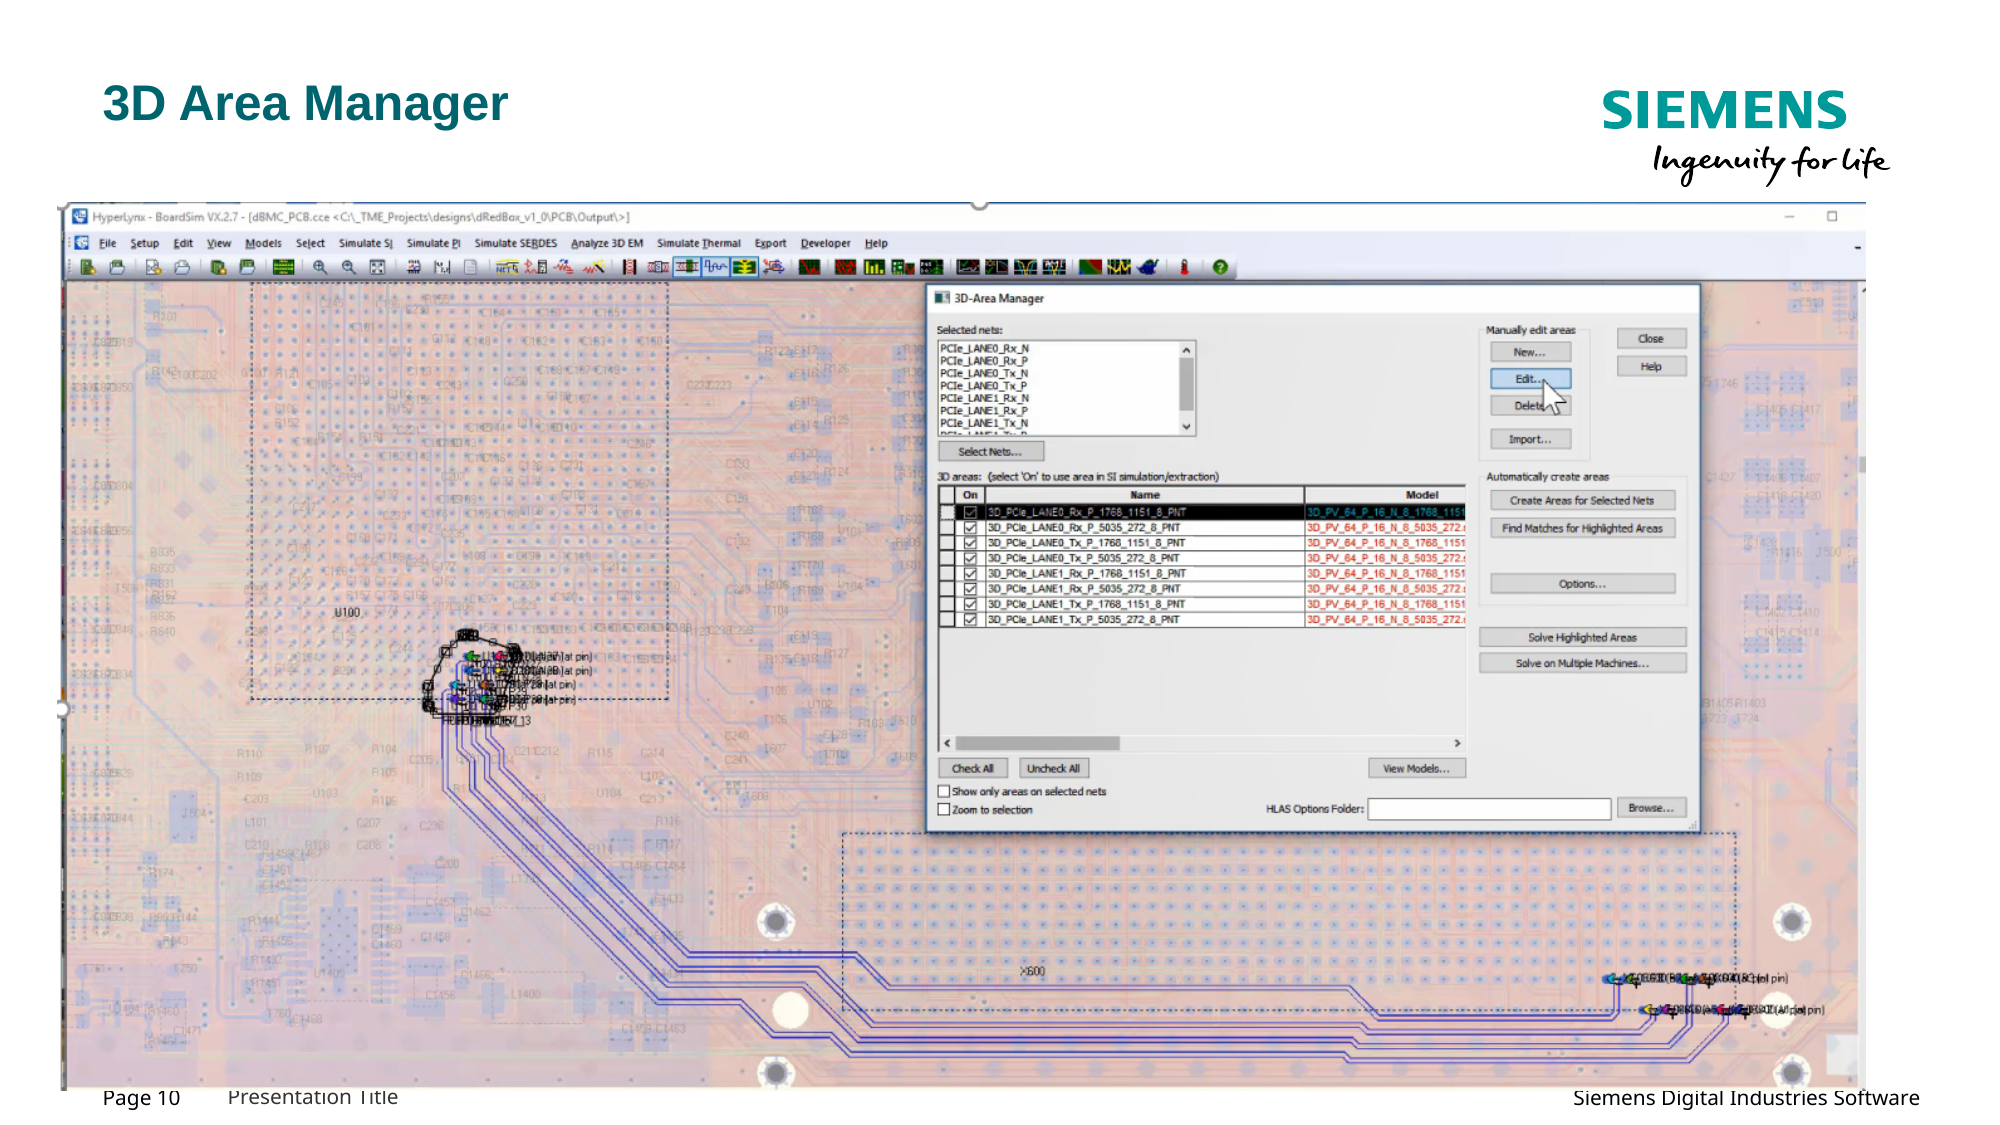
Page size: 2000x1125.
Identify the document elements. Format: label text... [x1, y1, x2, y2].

footer Presentation Title [212, 1102, 1201, 1109]
title 3D Area Manager [0, 0, 2000, 198]
picture [57, 202, 1866, 1091]
